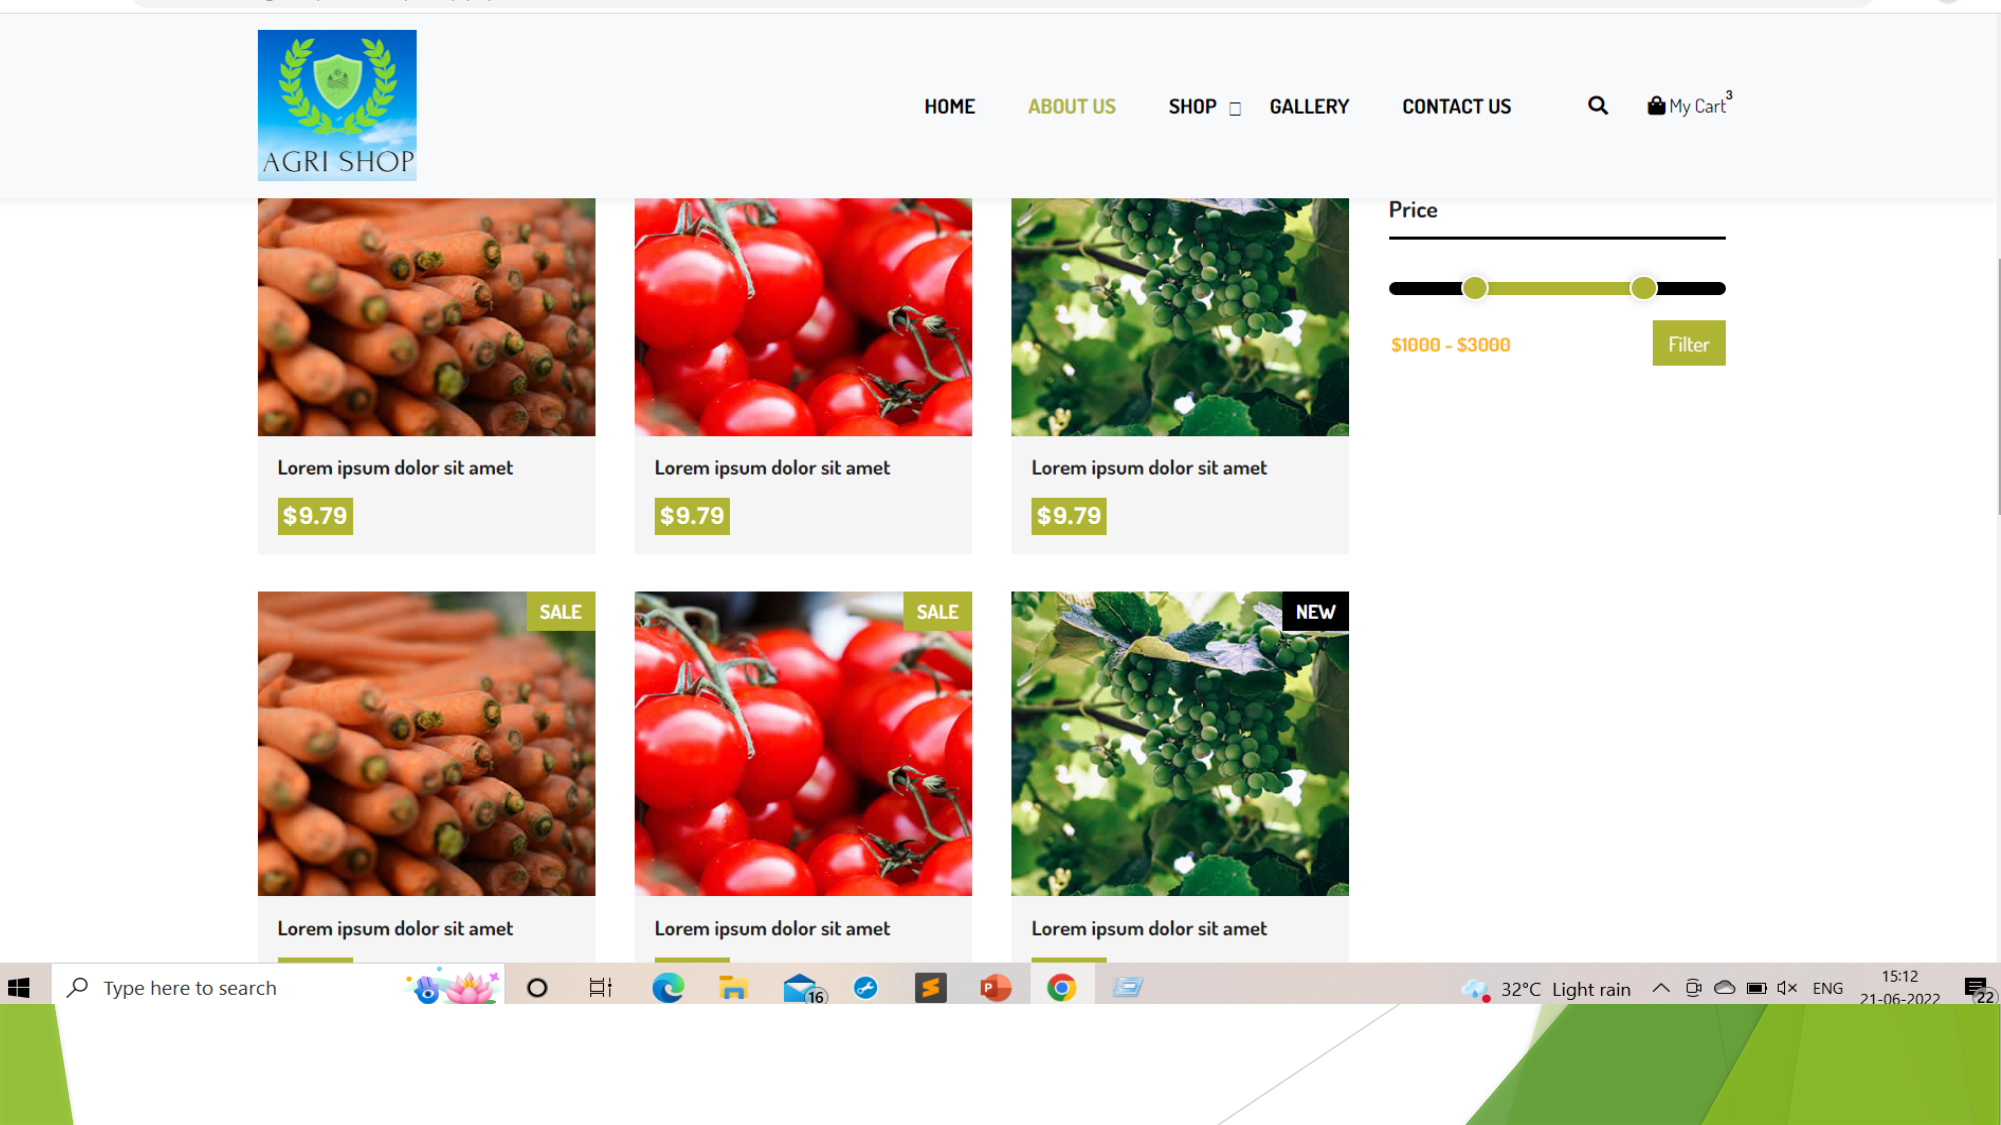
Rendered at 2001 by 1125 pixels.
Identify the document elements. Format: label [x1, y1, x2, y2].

picture [0, 0, 2001, 1005]
